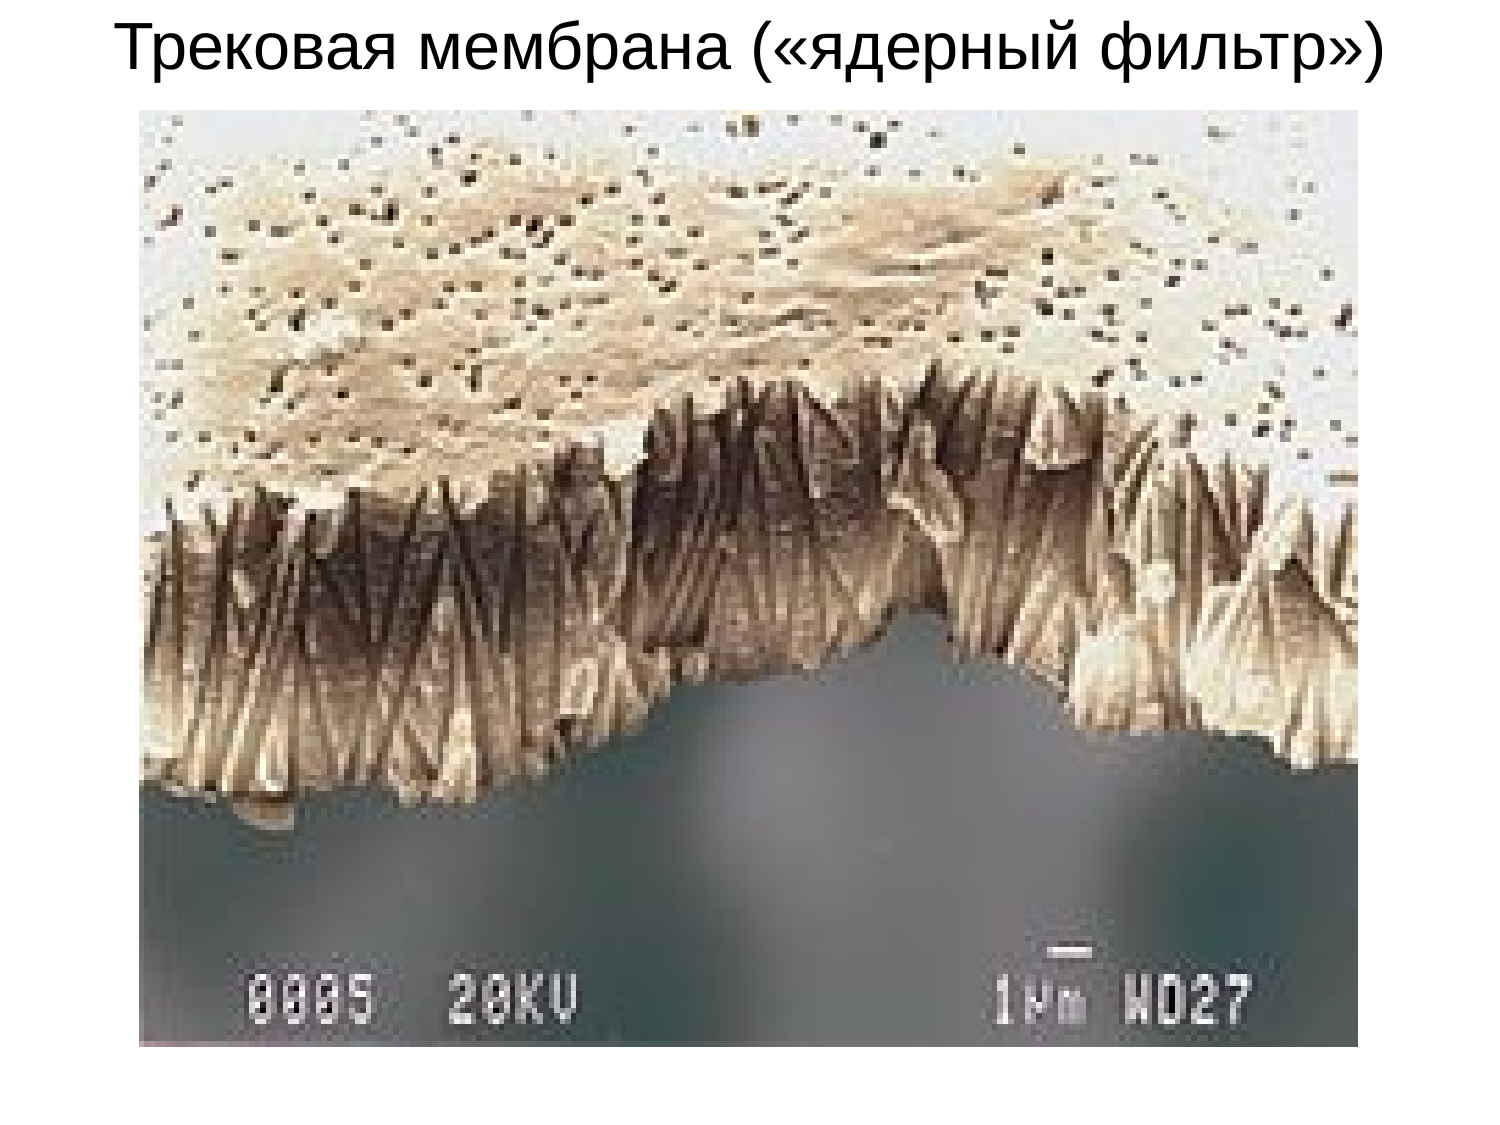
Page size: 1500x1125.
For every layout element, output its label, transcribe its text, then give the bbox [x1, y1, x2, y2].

picture [139, 110, 1359, 1047]
title Трековая мембрана («ядерный фильтр») [0, 0, 1500, 91]
